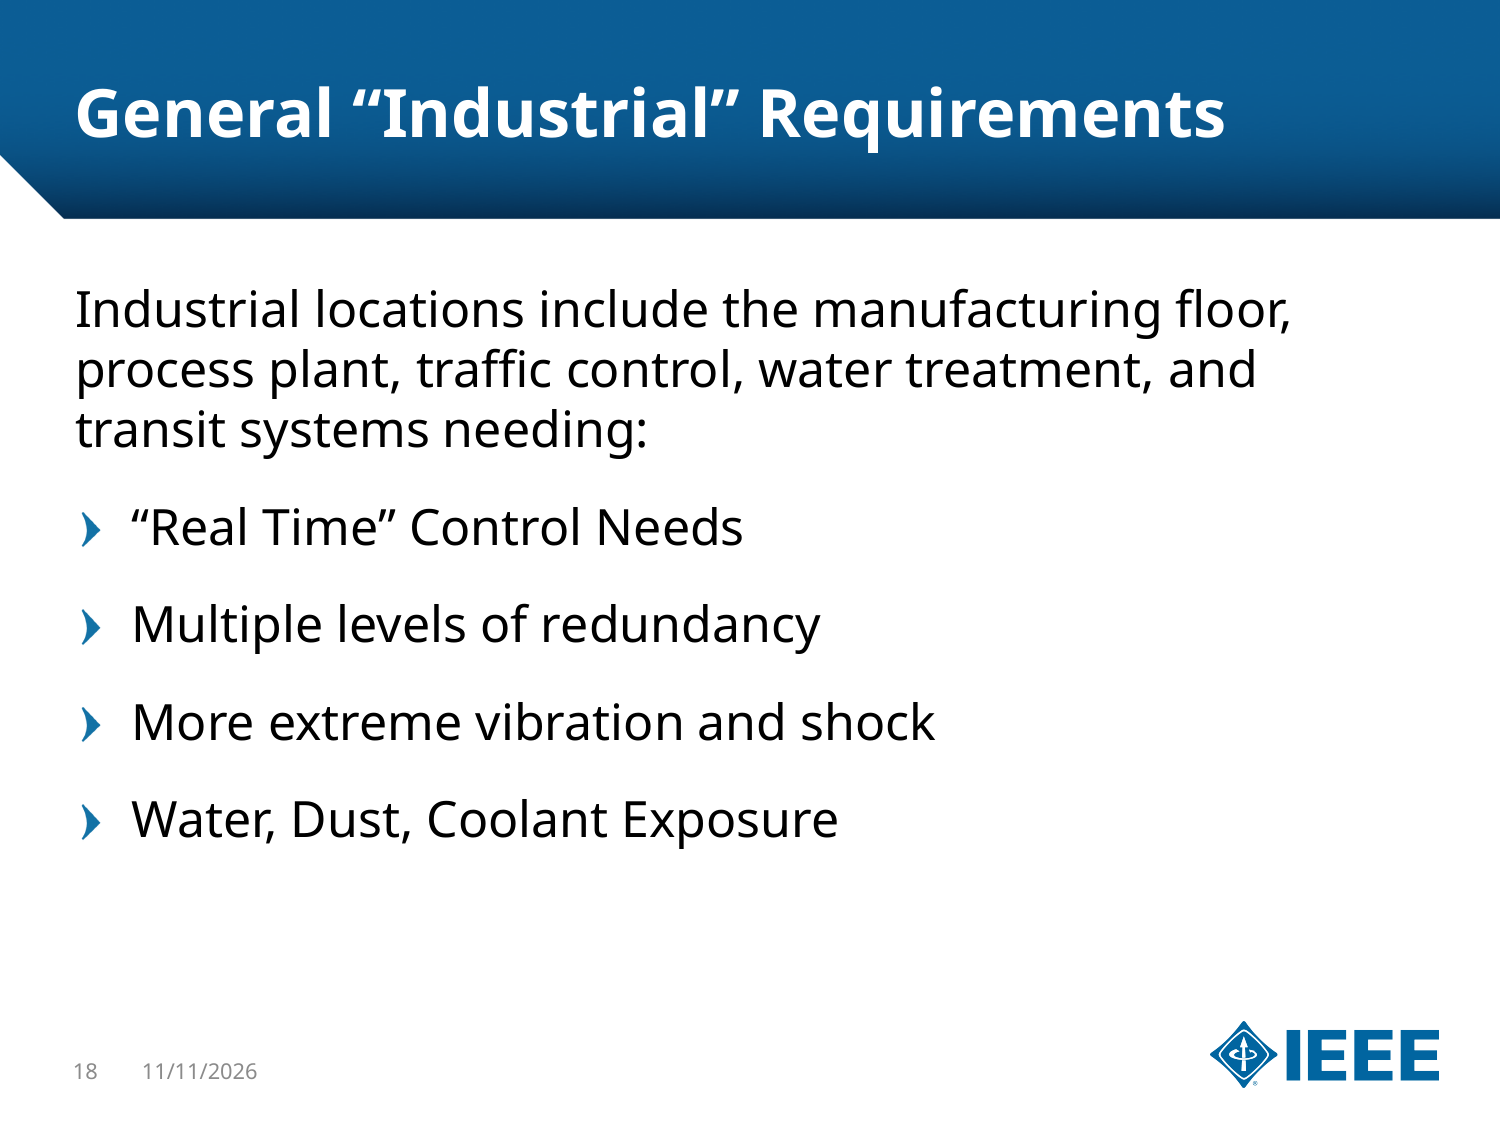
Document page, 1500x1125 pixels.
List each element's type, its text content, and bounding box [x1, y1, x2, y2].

slide_number 18 [72, 1042, 132, 1103]
list Industrial locations include the manufacturing floor, process plant, traffic control, water treatment, and transit systems needing: “Real Time” Control Needs Multiple levels of redundancy More extreme vibration and shock Water, Dust, Coolant Exposure [60, 270, 1426, 990]
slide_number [141, 1042, 412, 1103]
picture [0, 0, 1500, 1125]
title General “Industrial” Requirements [59, 22, 1426, 199]
